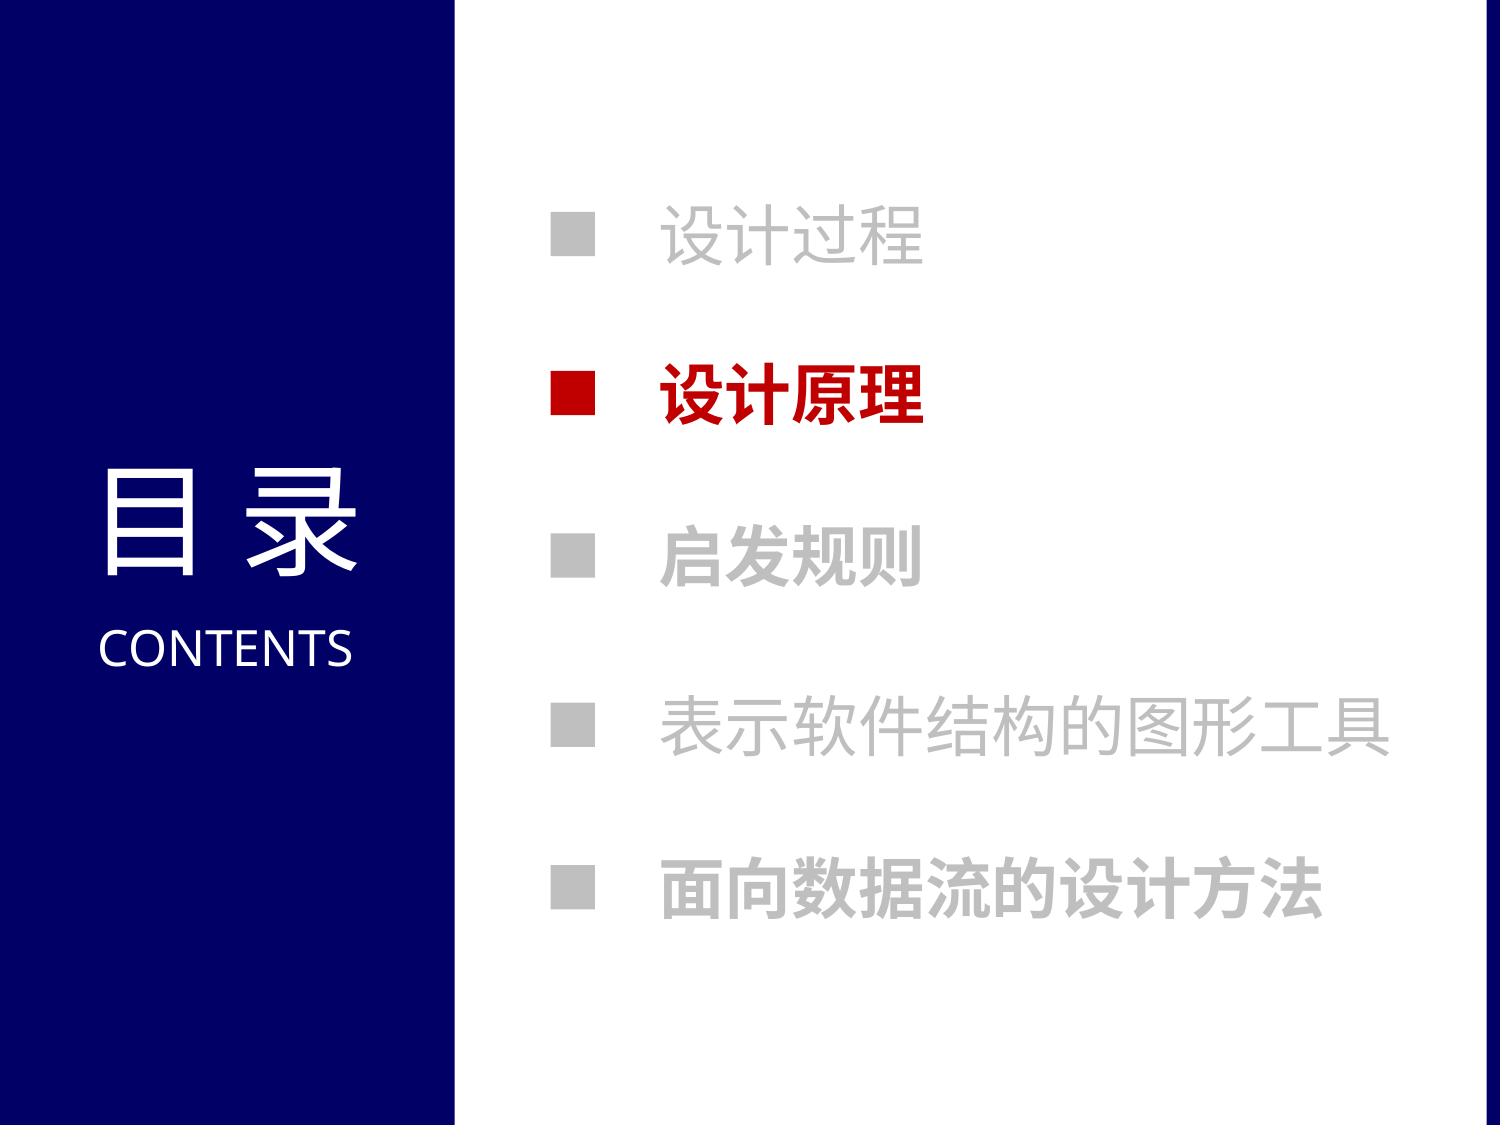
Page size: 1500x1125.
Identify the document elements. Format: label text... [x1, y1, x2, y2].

text_box 表示软件结构的图形工具 [643, 676, 1454, 772]
text_box 启发规则 [643, 507, 1454, 603]
text_box 面向数据流的设计方法 [643, 839, 1454, 934]
text_box [550, 211, 595, 257]
text_box [550, 533, 595, 578]
text_box [550, 702, 595, 747]
text_box [550, 865, 595, 910]
text_box 设计原理 [643, 345, 1454, 440]
text_box 设计过程 [643, 185, 1454, 281]
text_box [550, 370, 595, 416]
